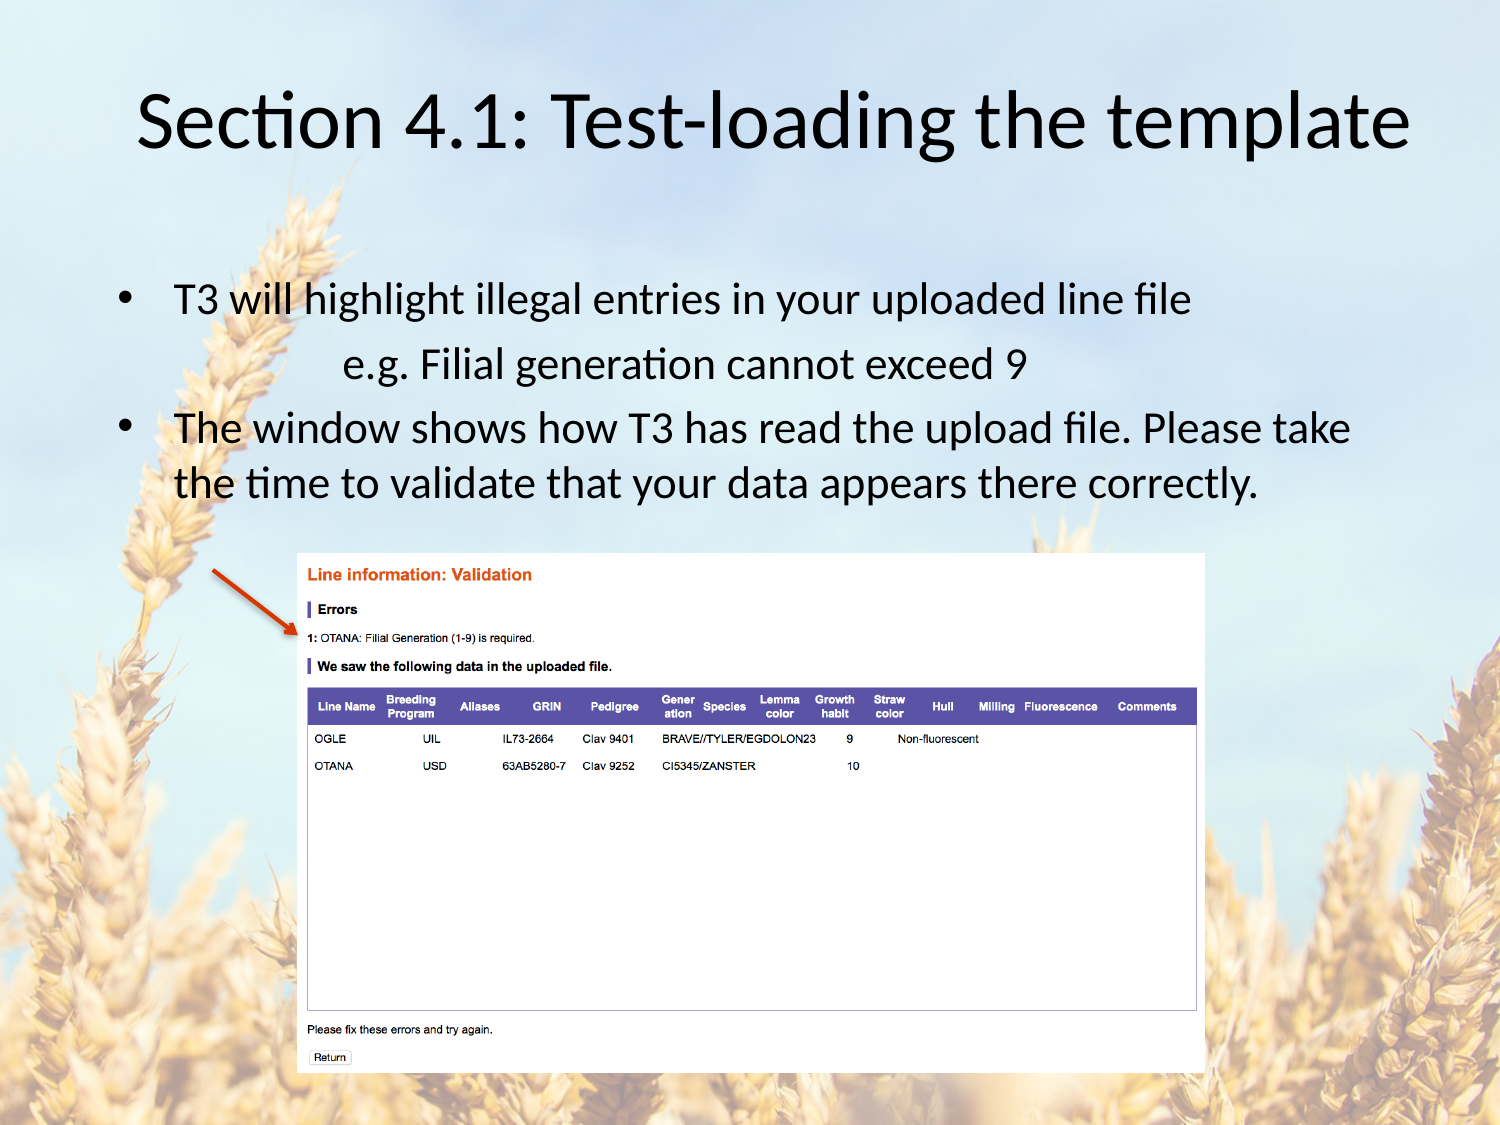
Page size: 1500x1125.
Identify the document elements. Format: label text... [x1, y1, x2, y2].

picture [297, 553, 1205, 1074]
text_box T3 will highlight illegal entries in your uploaded line file e.g. Filial generation cannot exceed 9 The window shows how T3 has read the upload file. Please take the time to validate that your data appears there correctly. [102, 261, 1398, 588]
text_box Section 4.1: Test-loading the template [99, 21, 1450, 209]
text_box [212, 569, 299, 636]
